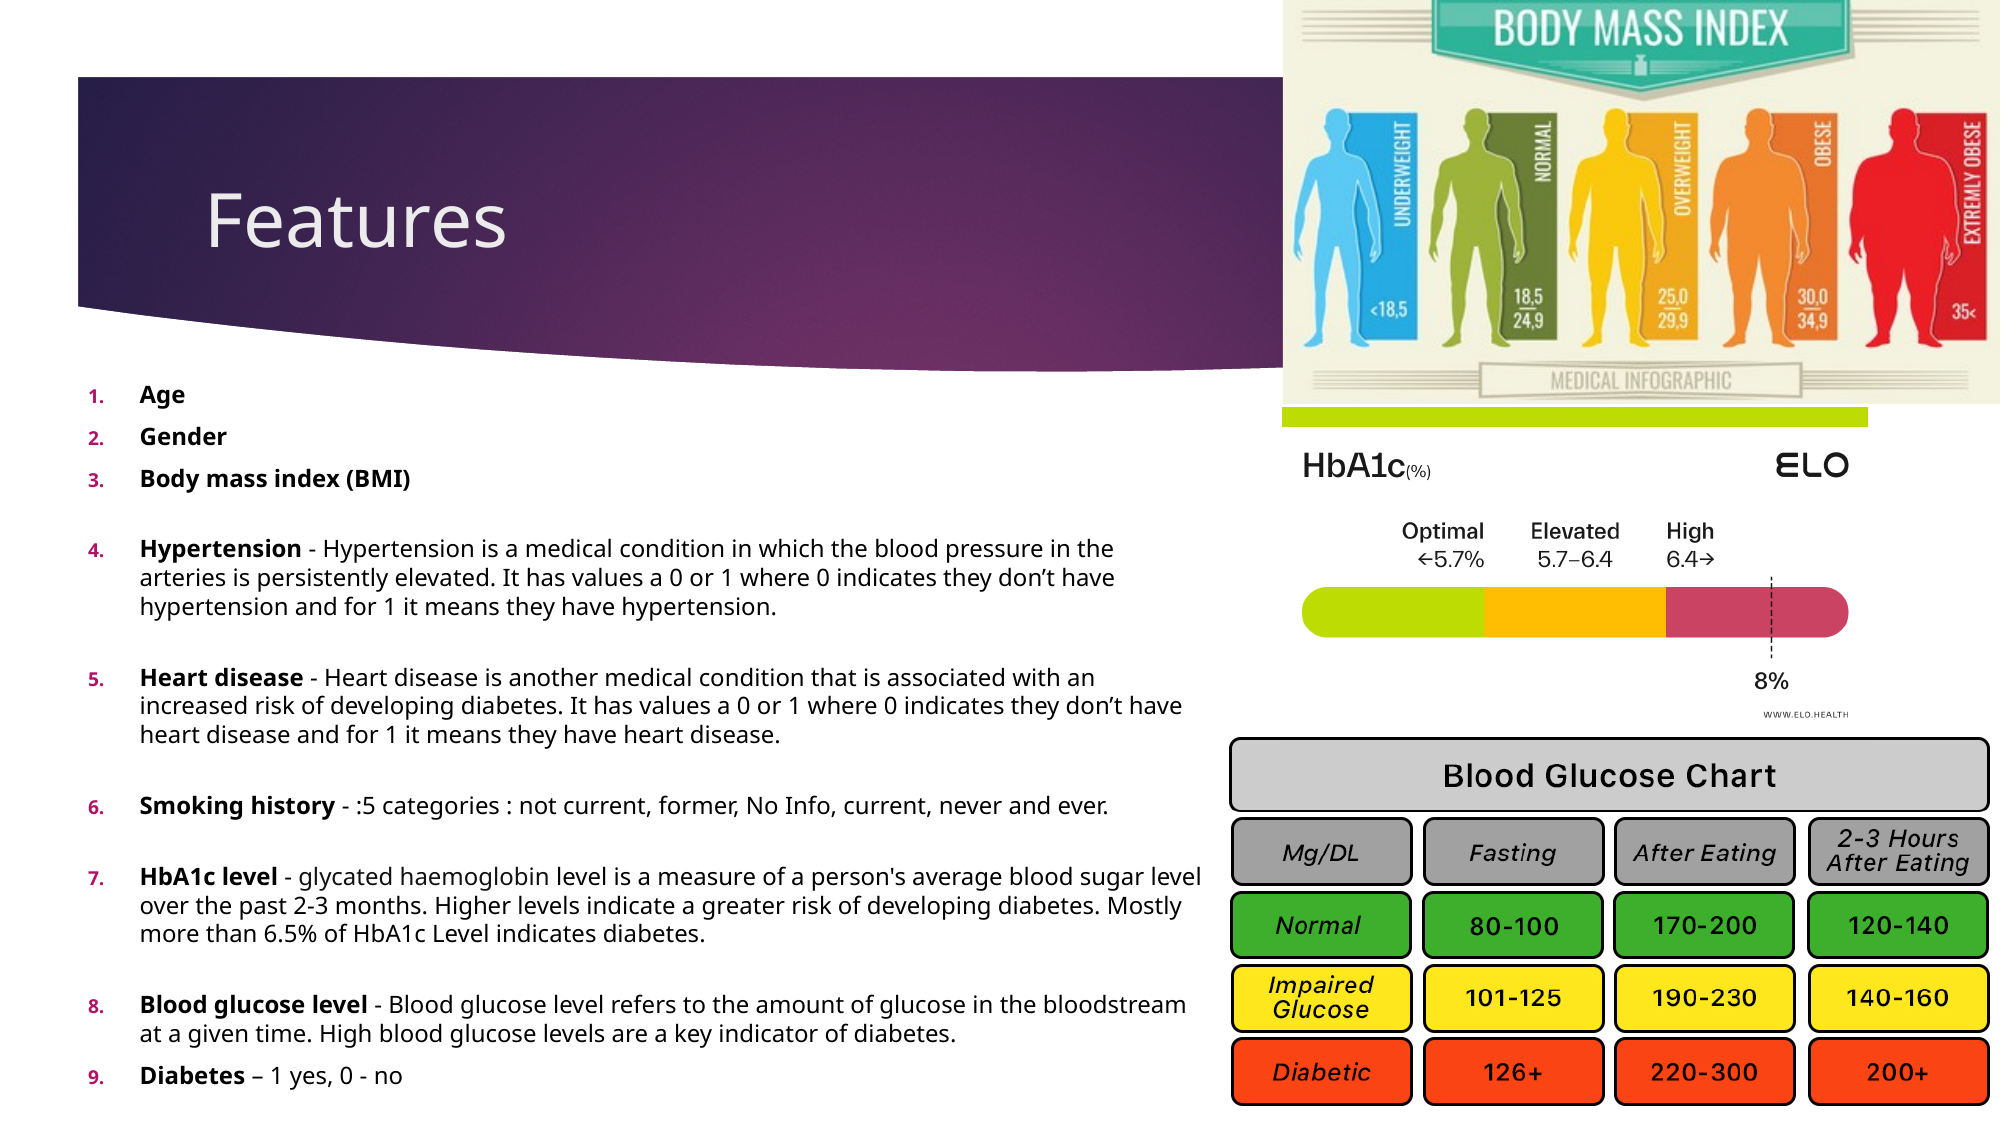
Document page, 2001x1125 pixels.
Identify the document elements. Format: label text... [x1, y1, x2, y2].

title Features [189, 159, 1276, 276]
picture [1282, 0, 2000, 404]
list Age Gender Body mass index (BMI) Hypertension - Hypertension is a medical condition in which the blood pressure in the arteries is persistently elevated. It has values a 0 or 1 where 0 indicates they don’t have hypertension and for 1 it means they have hypertension. Heart disease - Heart disease is another medical condition that is associated with an increased risk of developing diabetes. It has values a 0 or 1 where 0 indicates they don’t have heart disease and for 1 it means they have heart disease. Smoking history - :5 categories : not current, former, No Info, current, never and ever. HbA1c level - glycated haemoglobin level is a measure of a person's average blood sugar level over the past 2-3 months. Higher levels indicate a greater risk of developing diabetes. Mostly more than 6.5% of HbA1c Level indicates diabetes. Blood glucose level - Blood glucose level refers to the amount of glucose in the bloodstream at a given time. High blood glucose levels are a key indicator of diabetes. Diabetes – 1 yes, 0 - no [73, 371, 1219, 1101]
picture [1218, 407, 2000, 1125]
